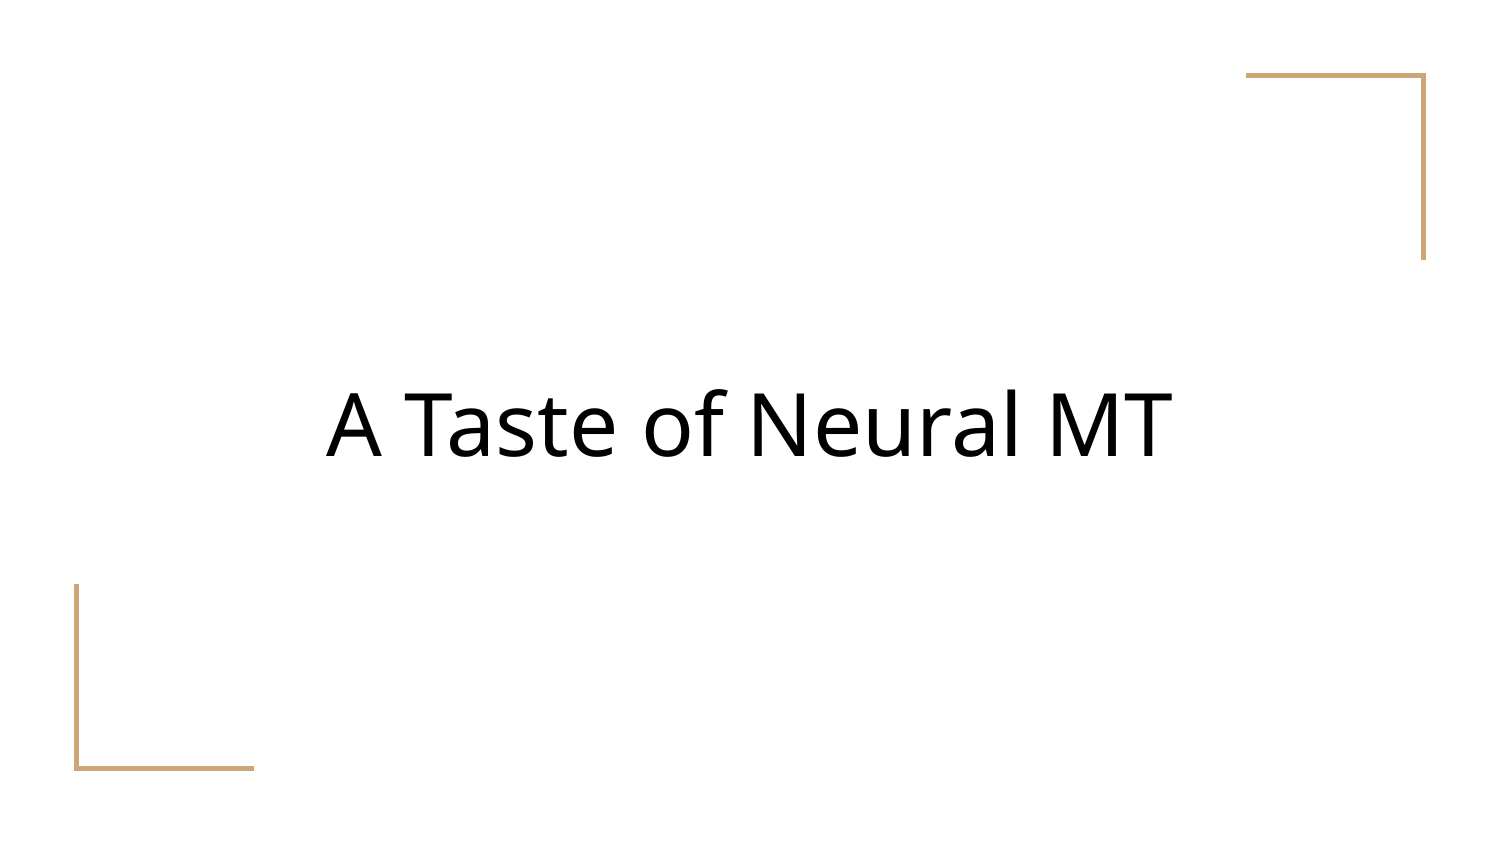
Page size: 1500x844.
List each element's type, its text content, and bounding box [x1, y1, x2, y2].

title A Taste of Neural MT [126, 296, 1374, 548]
